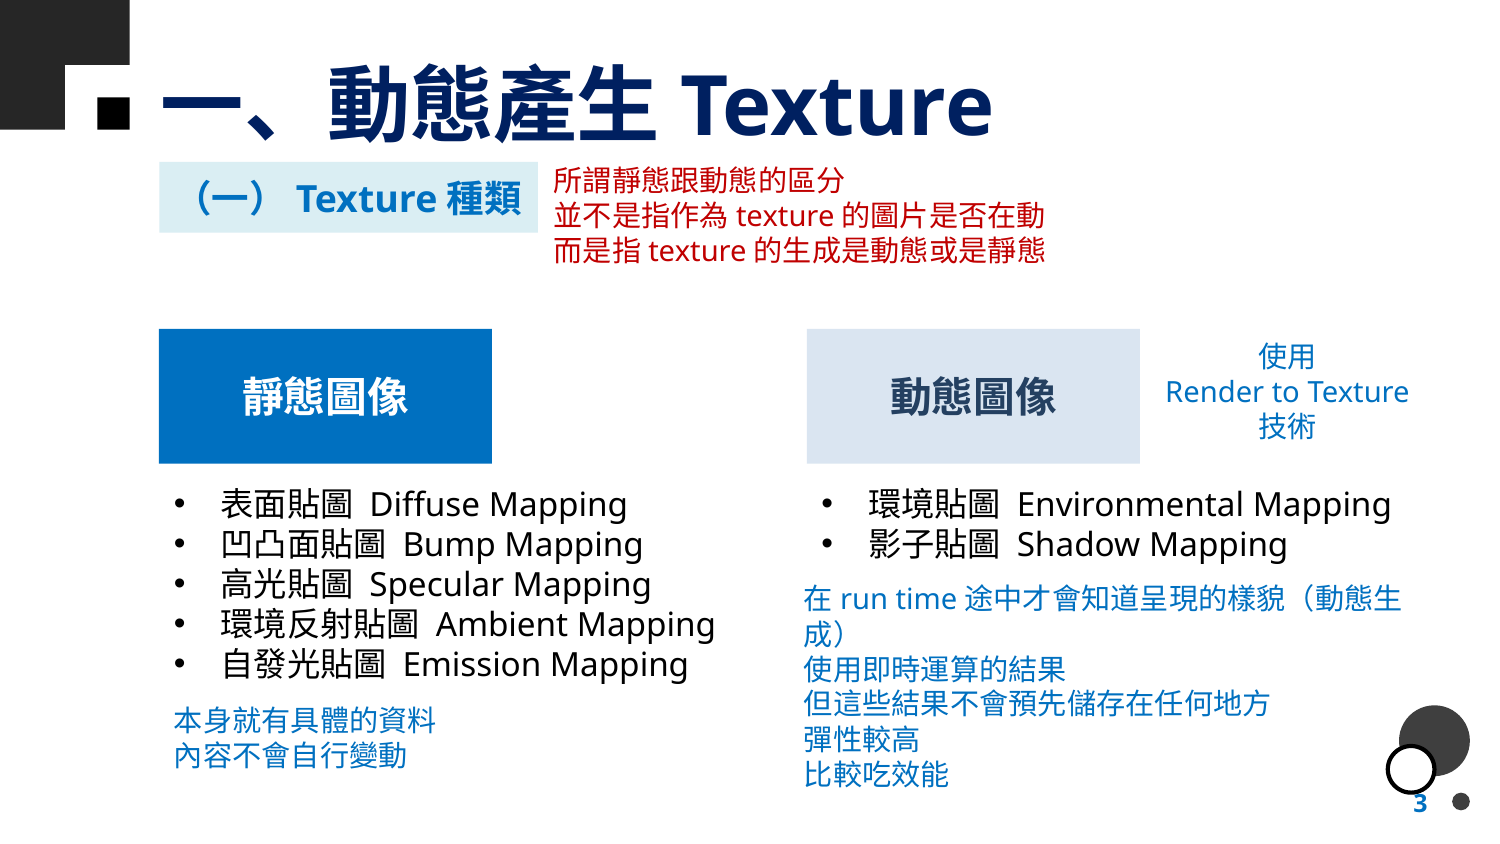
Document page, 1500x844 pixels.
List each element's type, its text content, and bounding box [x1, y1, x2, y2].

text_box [1387, 705, 1471, 811]
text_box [0, 0, 130, 130]
text_box 本身就有具體的資料 內容不會自行變動 [158, 695, 675, 801]
text_box （一）Texture種類 [159, 161, 538, 233]
slide_number 3 [1092, 782, 1443, 827]
text_box 所謂靜態跟動態的區分 並不是指作為texture的圖片是否在動 而是指texture的生成是動態或是靜態 [538, 154, 1129, 241]
title 一、動態產生Texture [145, 32, 1500, 173]
text_box 環境貼圖 Environmental Mapping 影子貼圖 Shadow Mapping [806, 475, 1446, 571]
text_box 表面貼圖 Diffuse Mapping 凹凸面貼圖 Bump Mapping 高光貼圖 Specular Mapping 環境反射貼圖 Ambient Mapping 自發光貼圖 Emission Mapping [158, 475, 749, 691]
text_box 靜態圖像 [158, 328, 492, 464]
text_box 使用 Render to Texture 技術 [1140, 330, 1435, 466]
text_box 在run time途中才會知道呈現的樣貌（動態生成） 使用即時運算的結果 但這些結果不會預先儲存在任何地方 彈性較高 比較吃效能 [788, 573, 1468, 754]
text_box 動態圖像 [806, 328, 1140, 464]
